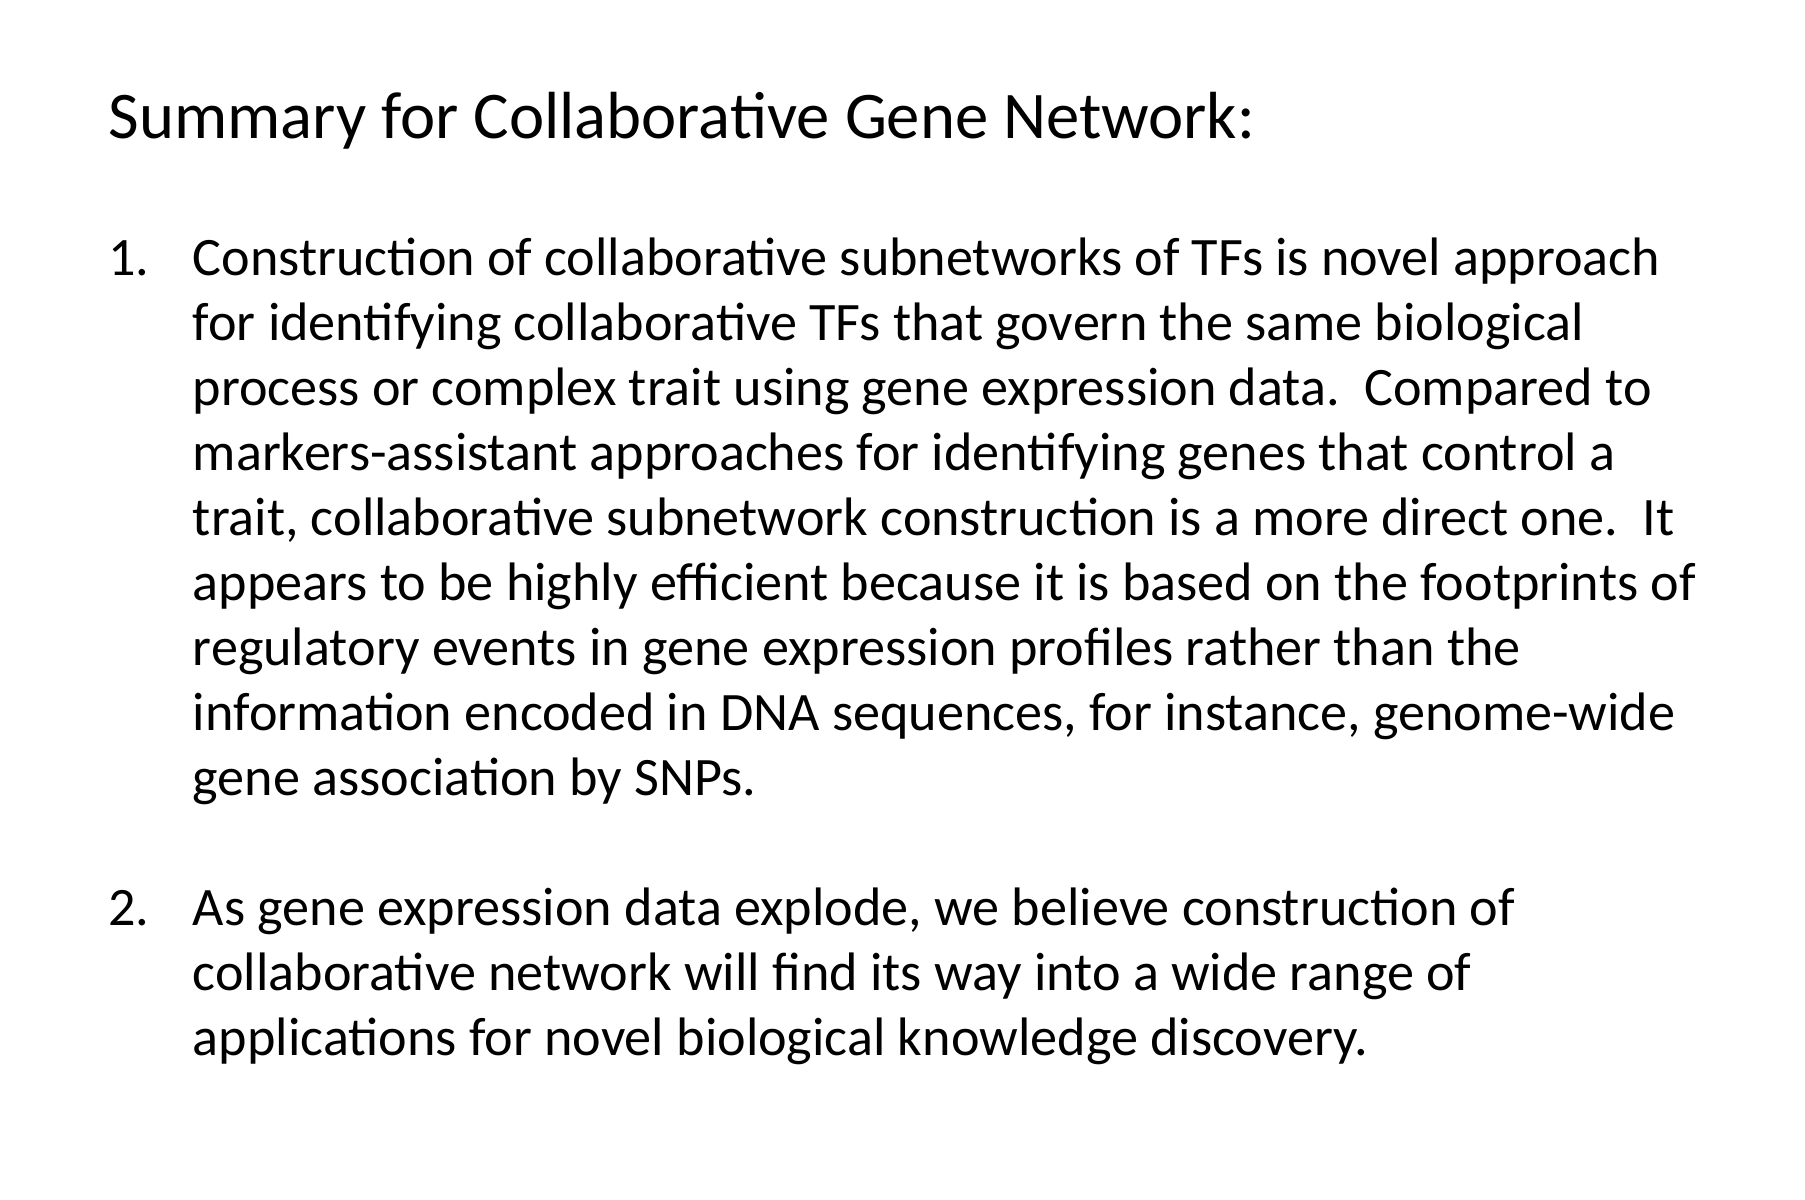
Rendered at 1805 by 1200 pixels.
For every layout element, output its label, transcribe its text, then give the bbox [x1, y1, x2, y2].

text_box Summary for Collaborative Gene Network: Construction of collaborative subnetworks of TFs is novel approach for identifying collaborative TFs that govern the same biological process or complex trait using gene expression data. Compared to markers-assistant approaches for identifying genes that control a trait, collaborative subnetwork construction is a more direct one. It appears to be highly efficient because it is based on the footprints of regulatory events in gene expression profiles rather than the information encoded in DNA sequences, for instance, genome-wide gene association by SNPs. As gene expression data explode, we believe construction of collaborative network will find its way into a wide range of applications for novel biological knowledge discovery. [93, 64, 1720, 1144]
